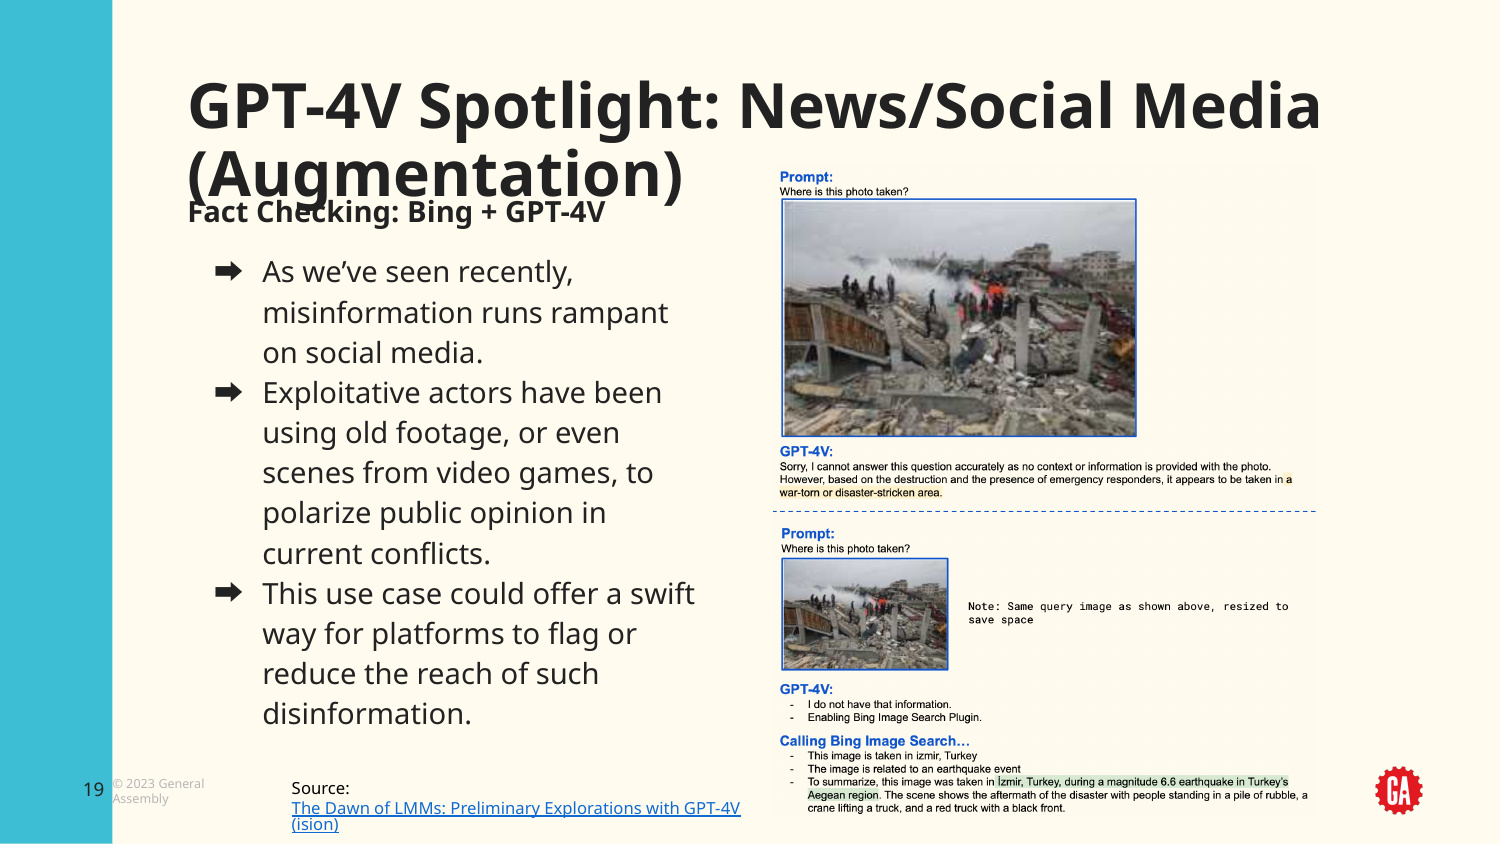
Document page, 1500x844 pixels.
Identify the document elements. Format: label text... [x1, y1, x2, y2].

text_box Source: The Dawn of LMMs: Preliminary Explorations with GPT-4V(ision) [291, 777, 744, 809]
picture [773, 165, 1317, 817]
slide_number ‹#› [52, 764, 105, 817]
title GPT-4V Spotlight: News/Social Media (Augmentation) [187, 75, 1426, 143]
list Fact Checking: Bing + GPT-4V As we’ve seen recently, misinformation runs rampant on social media. Exploitative actors have been using old footage, or even scenes from video games, to polarize public opinion in current conflicts. This use case could offer a swift way for platforms to flag or reduce the reach of such disinformation. [187, 187, 708, 731]
picture [1373, 764, 1425, 817]
